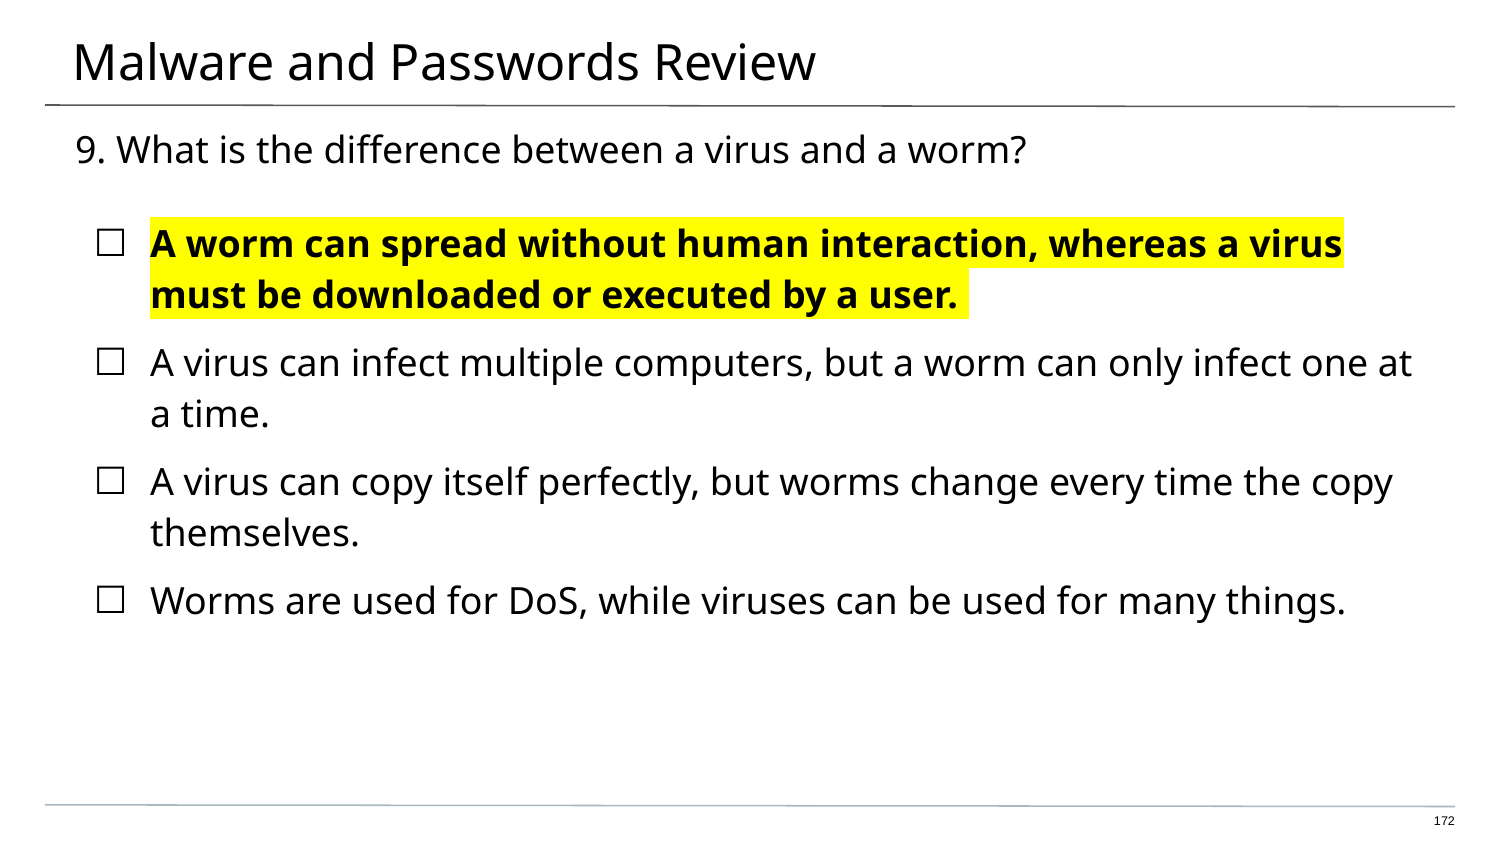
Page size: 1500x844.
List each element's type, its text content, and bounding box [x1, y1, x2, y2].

slide_number 172 [1412, 813, 1455, 831]
title Malware and Passwords Review [0, 0, 1500, 88]
list A worm can spread without human interaction, whereas a virus must be downloaded or executed by a user. A virus can infect multiple computers, but a worm can only infect one at a time. A virus can copy itself perfectly, but worms change every time the copy themselves. Worms are used for DoS, while viruses can be used for many things. [0, 213, 1500, 805]
subtitle 9. What is the difference between a virus and a worm? [0, 110, 1500, 171]
